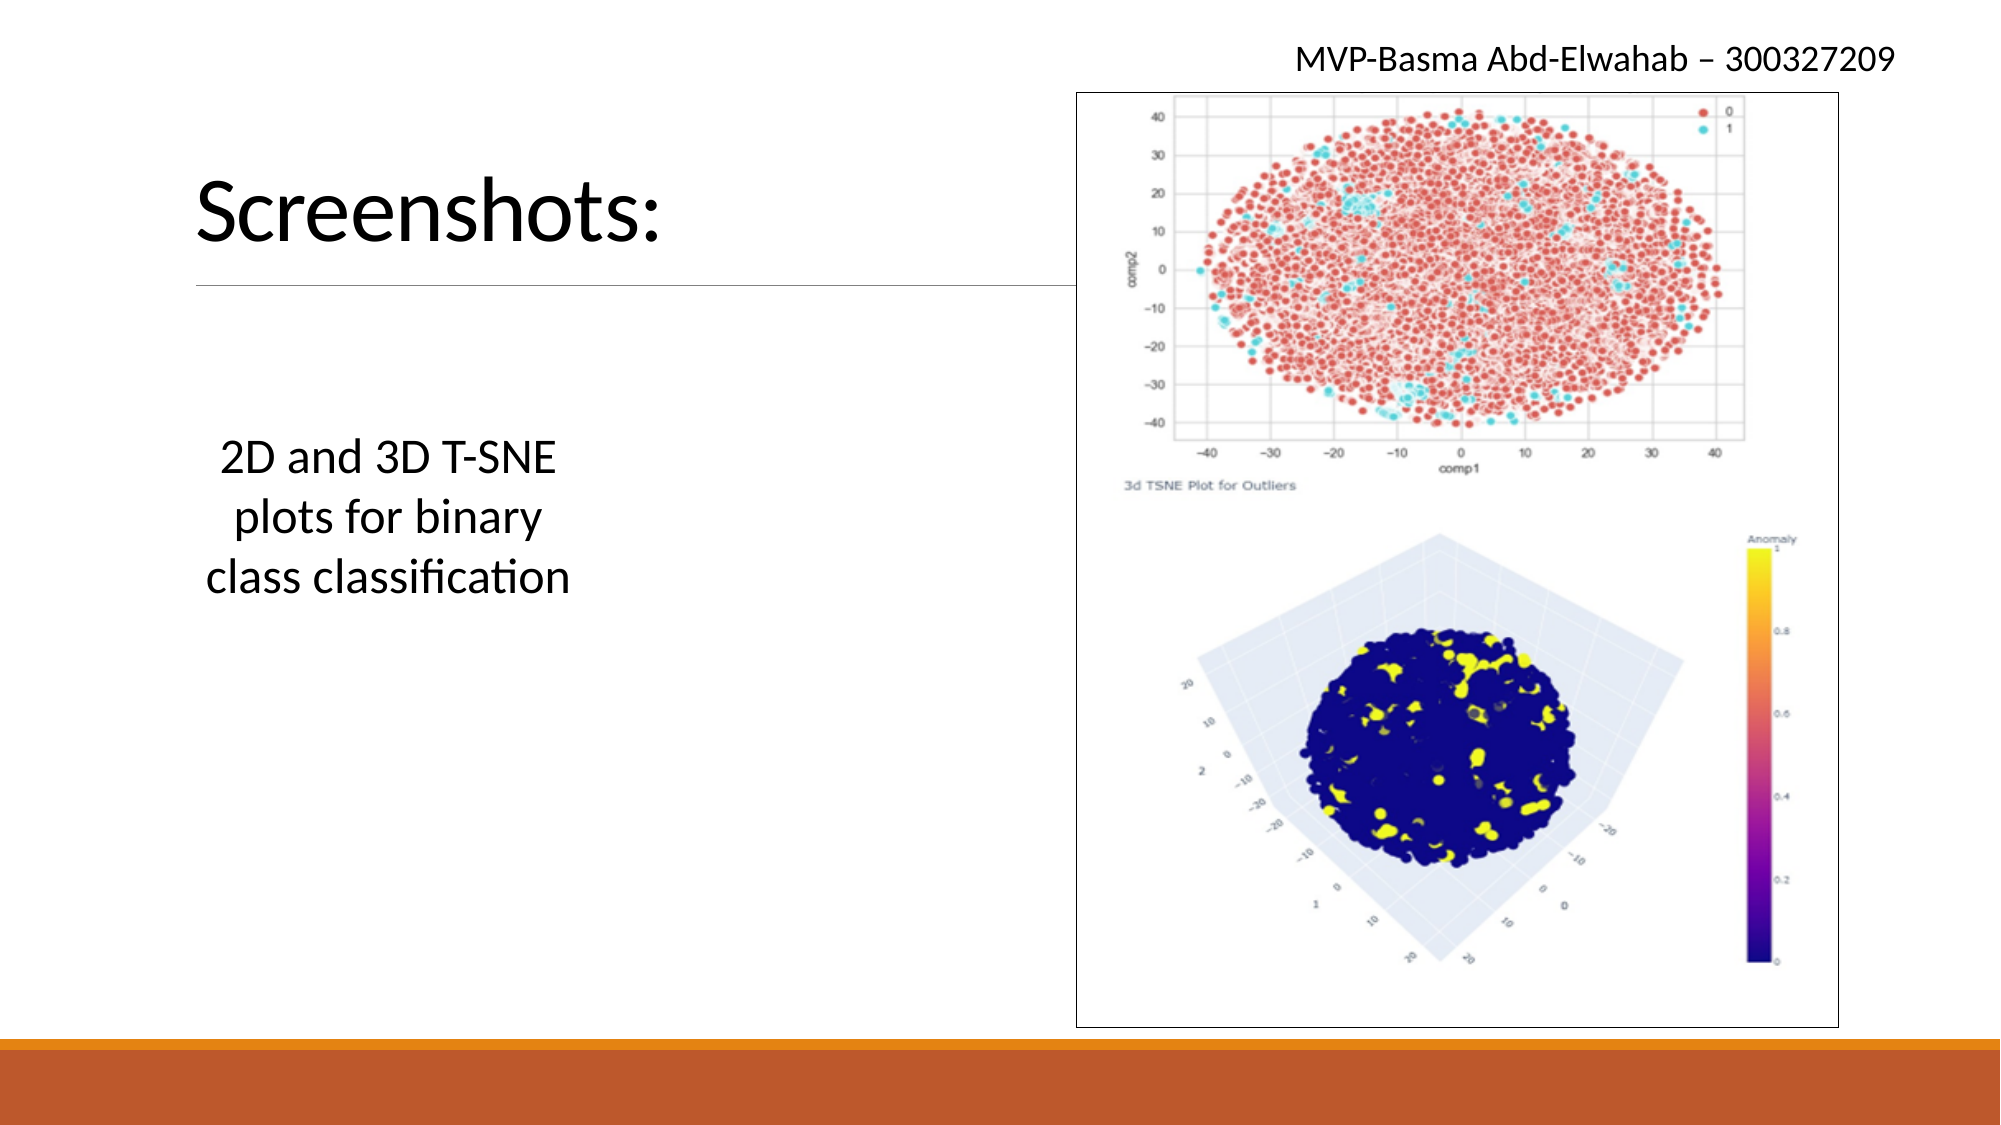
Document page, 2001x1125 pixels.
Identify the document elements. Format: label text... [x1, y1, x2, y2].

title Screenshots: [180, 148, 684, 268]
picture [1075, 92, 1839, 1028]
text_box MVP-Basma Abd-Elwahab – 300327209 [1279, 26, 1960, 87]
text_box 2D and 3D T-SNE plots for binary class classification [180, 416, 597, 611]
